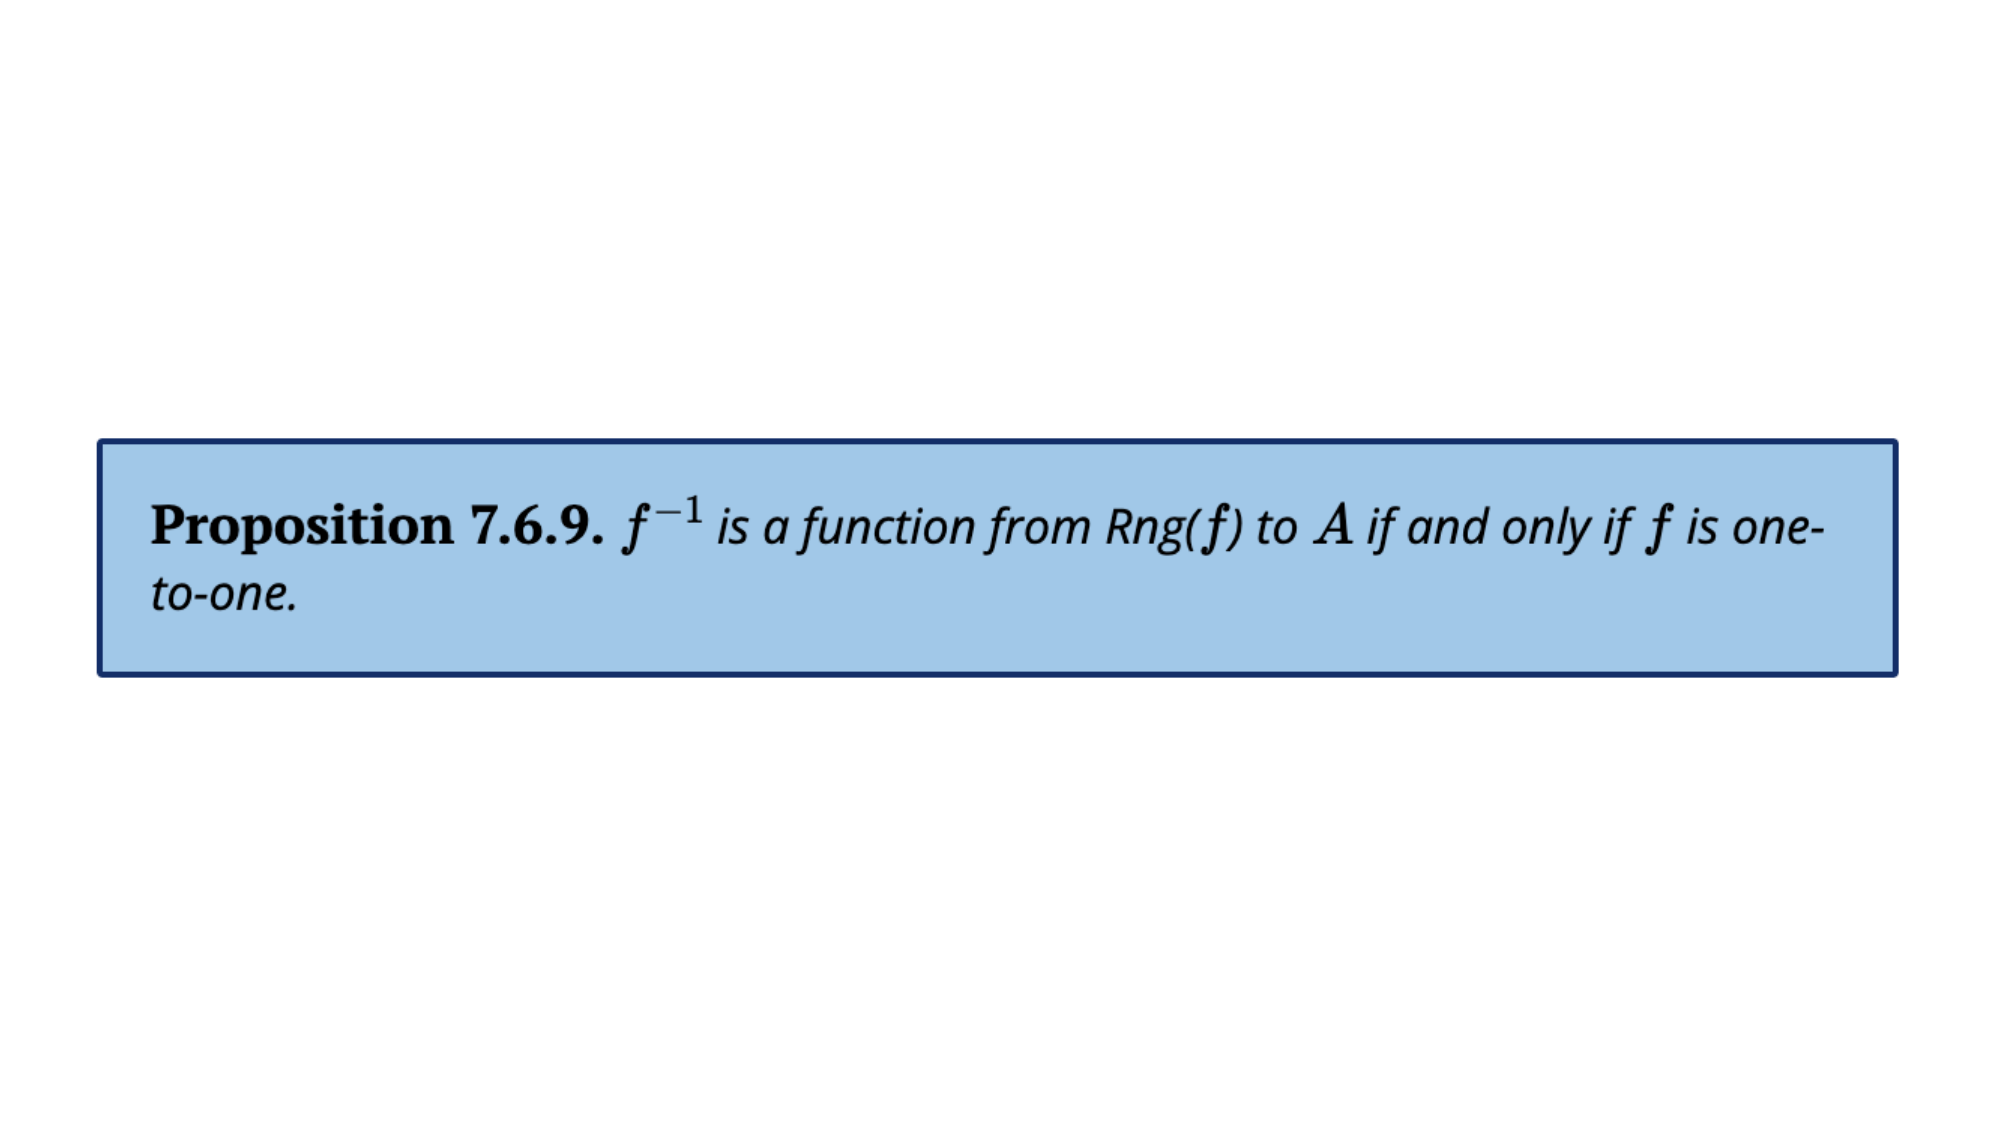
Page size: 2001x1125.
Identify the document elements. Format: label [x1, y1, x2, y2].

picture [85, 431, 1915, 694]
